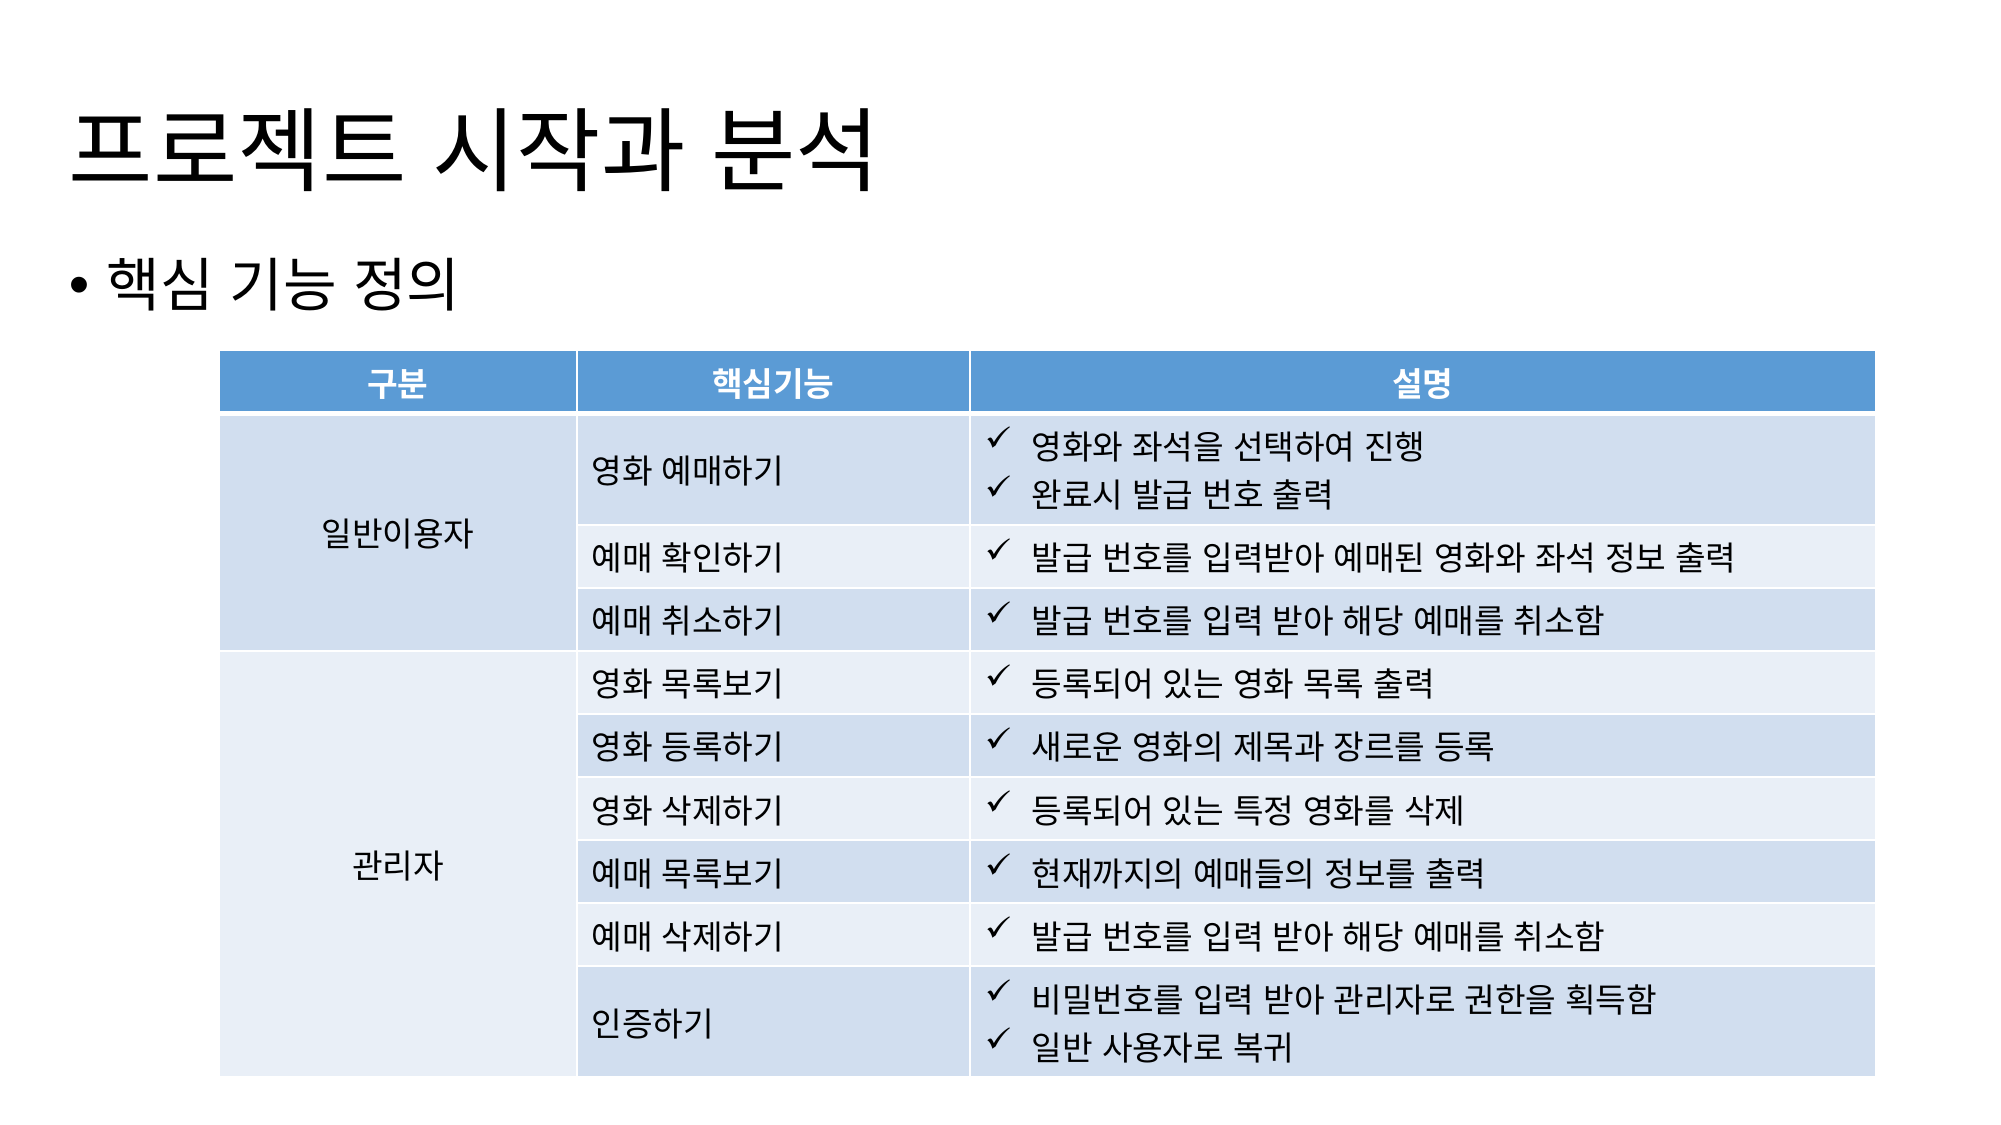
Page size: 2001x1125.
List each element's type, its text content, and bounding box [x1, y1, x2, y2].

table_cell 등록되어 있는 영화 목록 출력 [971, 652, 1875, 713]
title 프로젝트 시작과 분석 [53, 46, 1779, 248]
table_header 구분 [220, 351, 576, 411]
table_cell 현재까지의 예매들의 정보를 출력 [971, 841, 1875, 902]
table_cell 예매 목록보기 [578, 841, 969, 902]
table_cell 예매 확인하기 [578, 526, 969, 587]
table_cell 발급 번호를 입력 받아 해당 예매를 취소함 [971, 589, 1875, 650]
table_cell 영화와 좌석을 선택하여 진행 완료시 발급 번호 출력 [971, 416, 1875, 524]
table_cell 발급 번호를 입력받아 예매된 영화와 좌석 정보 출력 [971, 526, 1875, 587]
table_cell 등록되어 있는 특정 영화를 삭제 [971, 778, 1875, 839]
list 핵심 기능 정의 [53, 248, 1944, 1061]
table_cell 관리자 [220, 652, 576, 1076]
table_header 핵심기능 [578, 351, 969, 411]
table_cell 비밀번호를 입력 받아 관리자로 권한을 획득함 일반 사용자로 복귀 [971, 967, 1875, 1076]
table_header 설명 [971, 351, 1875, 411]
table_cell 영화 등록하기 [578, 715, 969, 776]
table_cell 예매 삭제하기 [578, 904, 969, 965]
table_cell 인증하기 [578, 967, 969, 1076]
table_cell 예매 취소하기 [578, 589, 969, 650]
table_cell 새로운 영화의 제목과 장르를 등록 [971, 715, 1875, 776]
table_cell 영화 예매하기 [578, 416, 969, 524]
table_cell 일반이용자 [220, 416, 576, 650]
table_cell 영화 삭제하기 [578, 778, 969, 839]
table_cell 발급 번호를 입력 받아 해당 예매를 취소함 [971, 904, 1875, 965]
table_cell 영화 목록보기 [578, 652, 969, 713]
